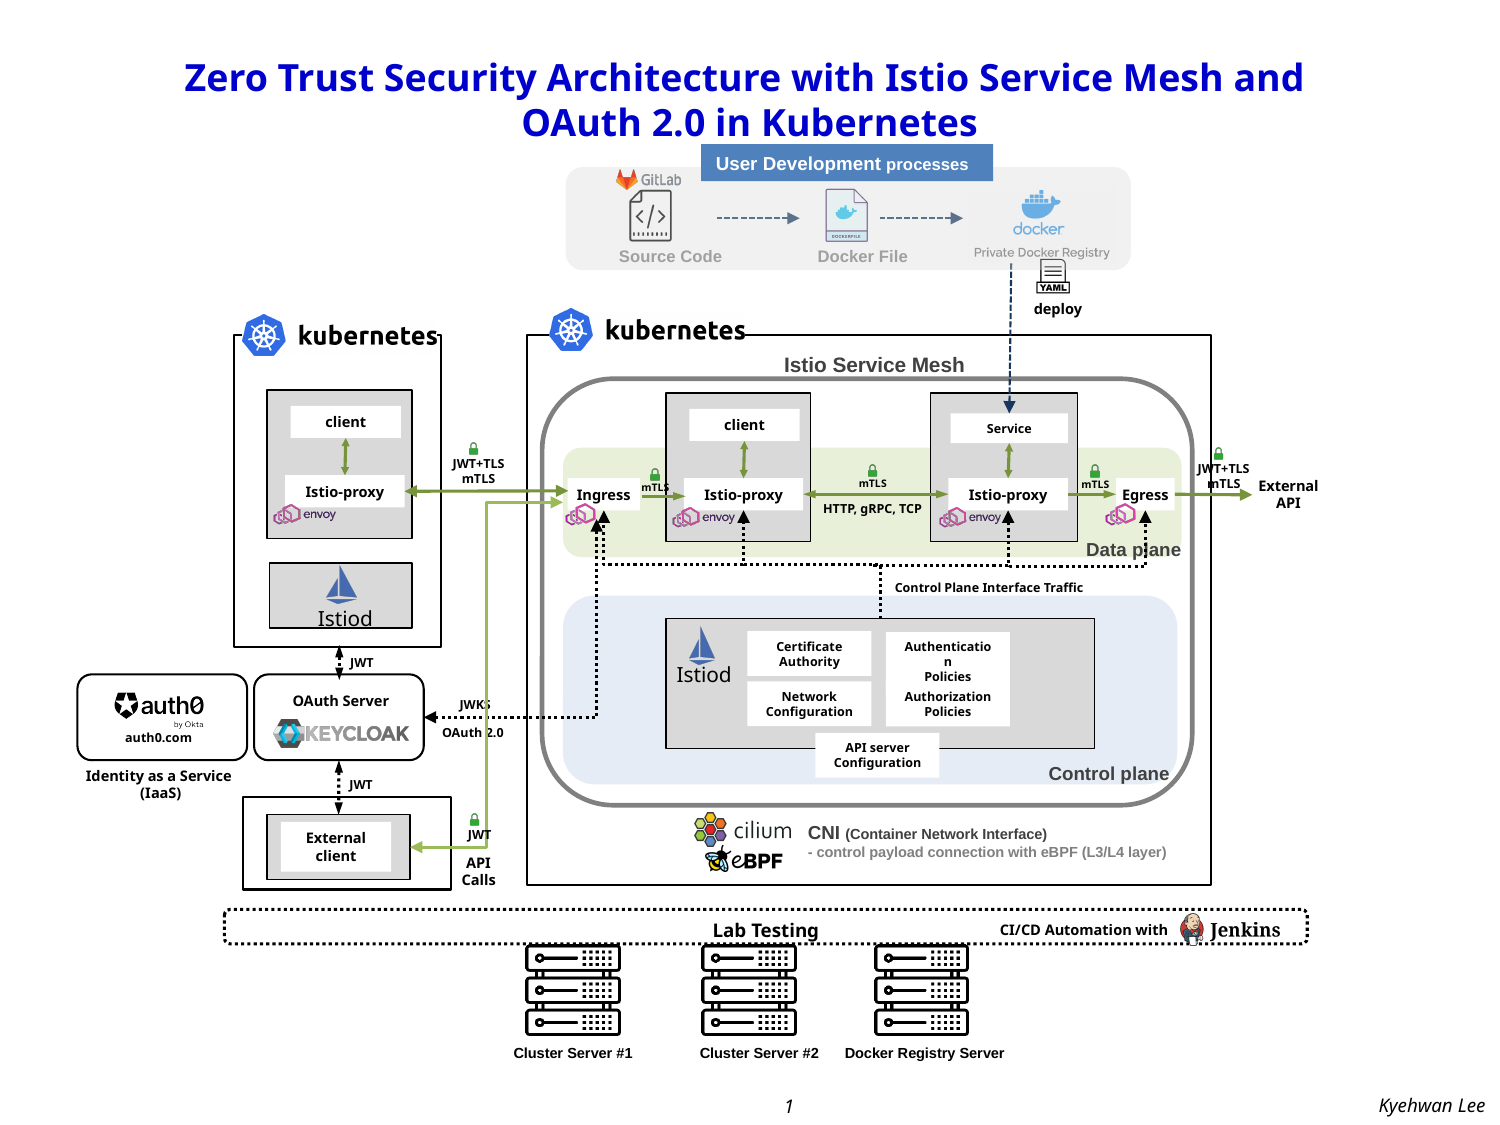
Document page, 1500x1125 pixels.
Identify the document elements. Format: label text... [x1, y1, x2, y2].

title Zero Trust Security Architecture with Istio Service Mesh and OAuth 2.0 in Kubernetes [74, 44, 1426, 154]
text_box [64, 143, 1325, 1070]
